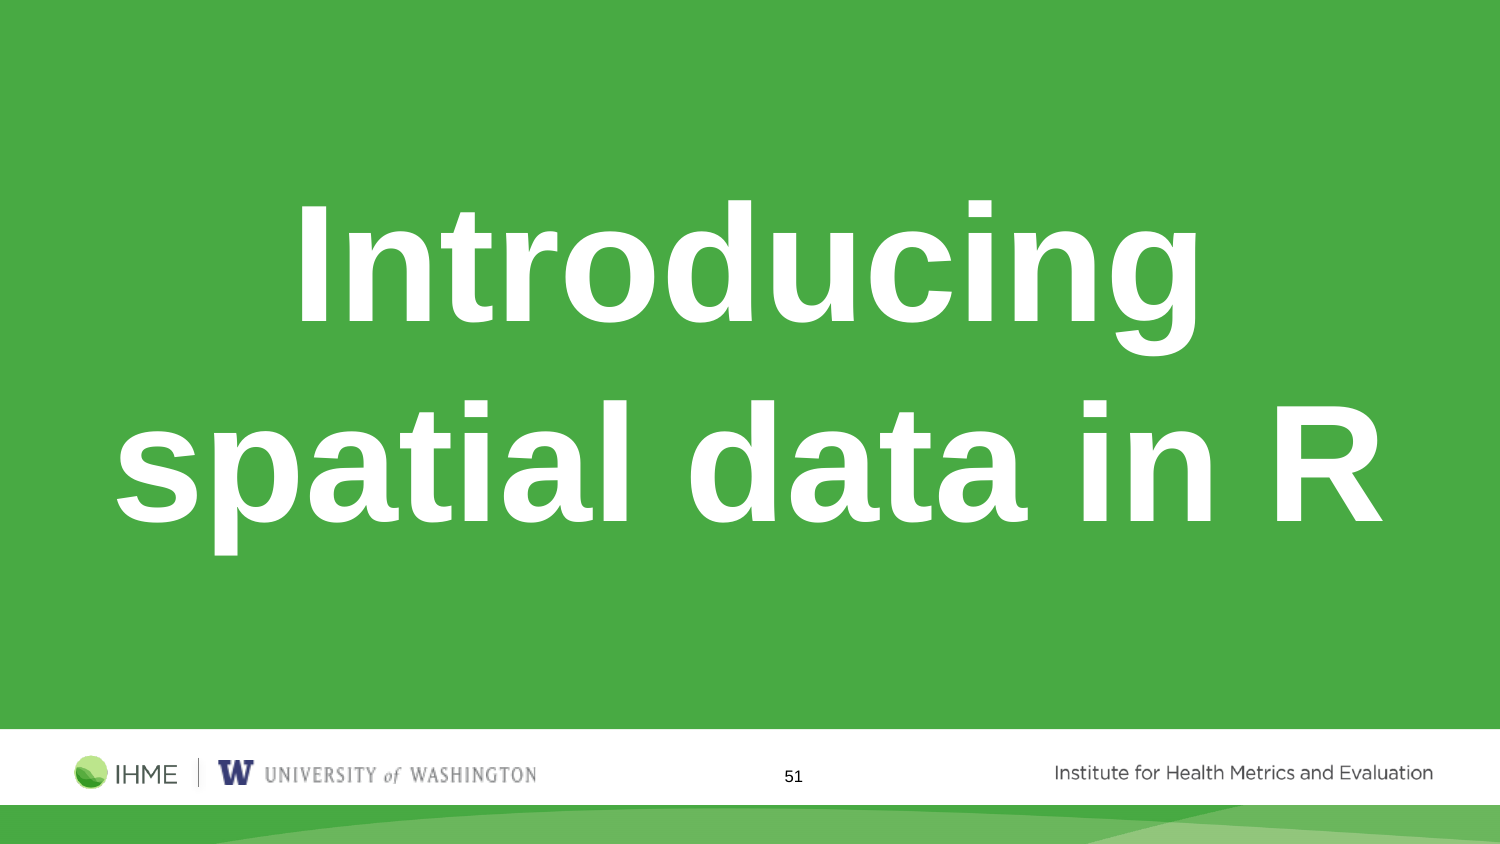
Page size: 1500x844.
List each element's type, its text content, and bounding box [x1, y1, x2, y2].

slide_number 51 [768, 758, 820, 794]
picture [0, 805, 1500, 844]
picture [74, 755, 177, 789]
picture [1049, 759, 1437, 784]
title Introducing spatial data in R [0, 0, 1500, 730]
